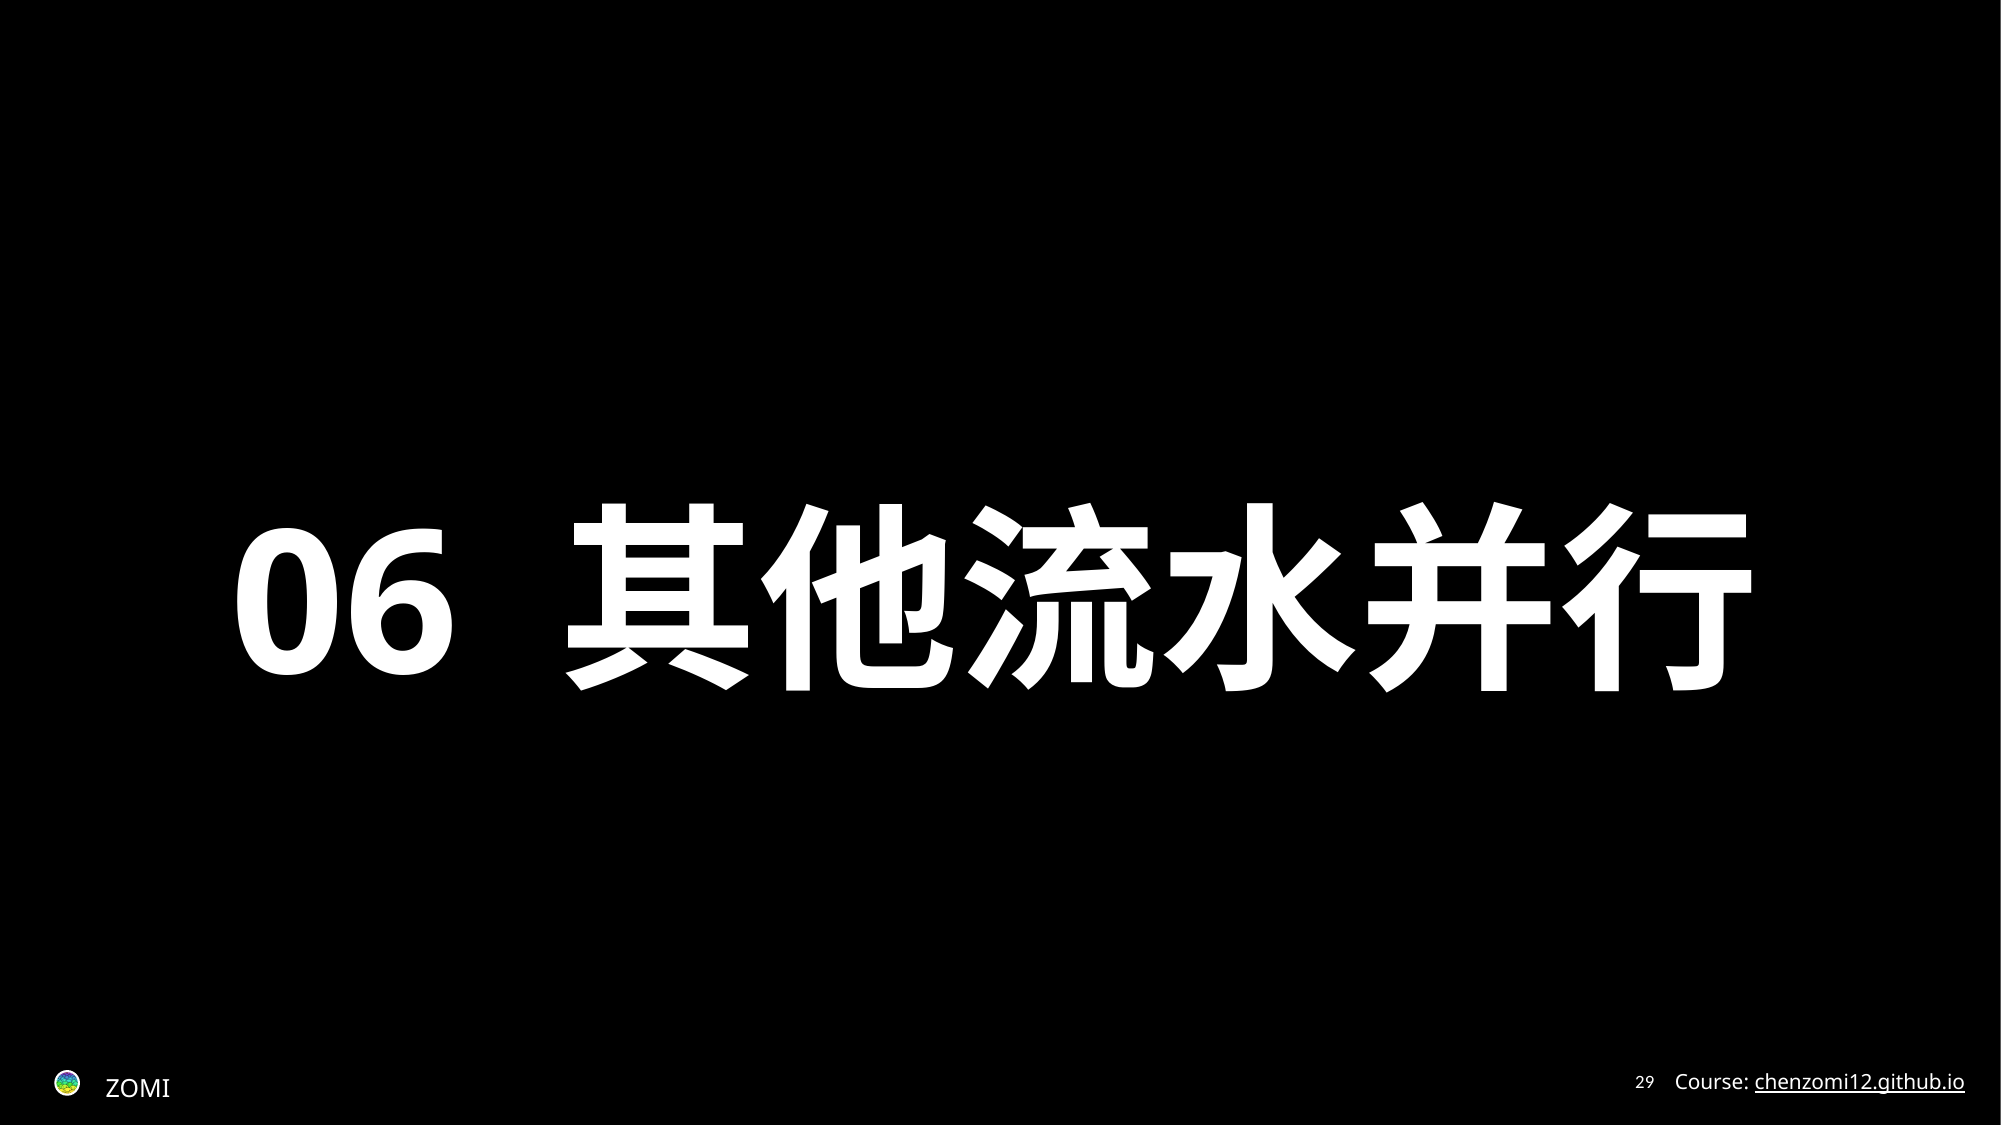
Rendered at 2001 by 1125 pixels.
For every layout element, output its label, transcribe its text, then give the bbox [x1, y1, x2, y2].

picture [57, 1073, 77, 1093]
list 06 其他流水并行 [79, 80, 1910, 986]
